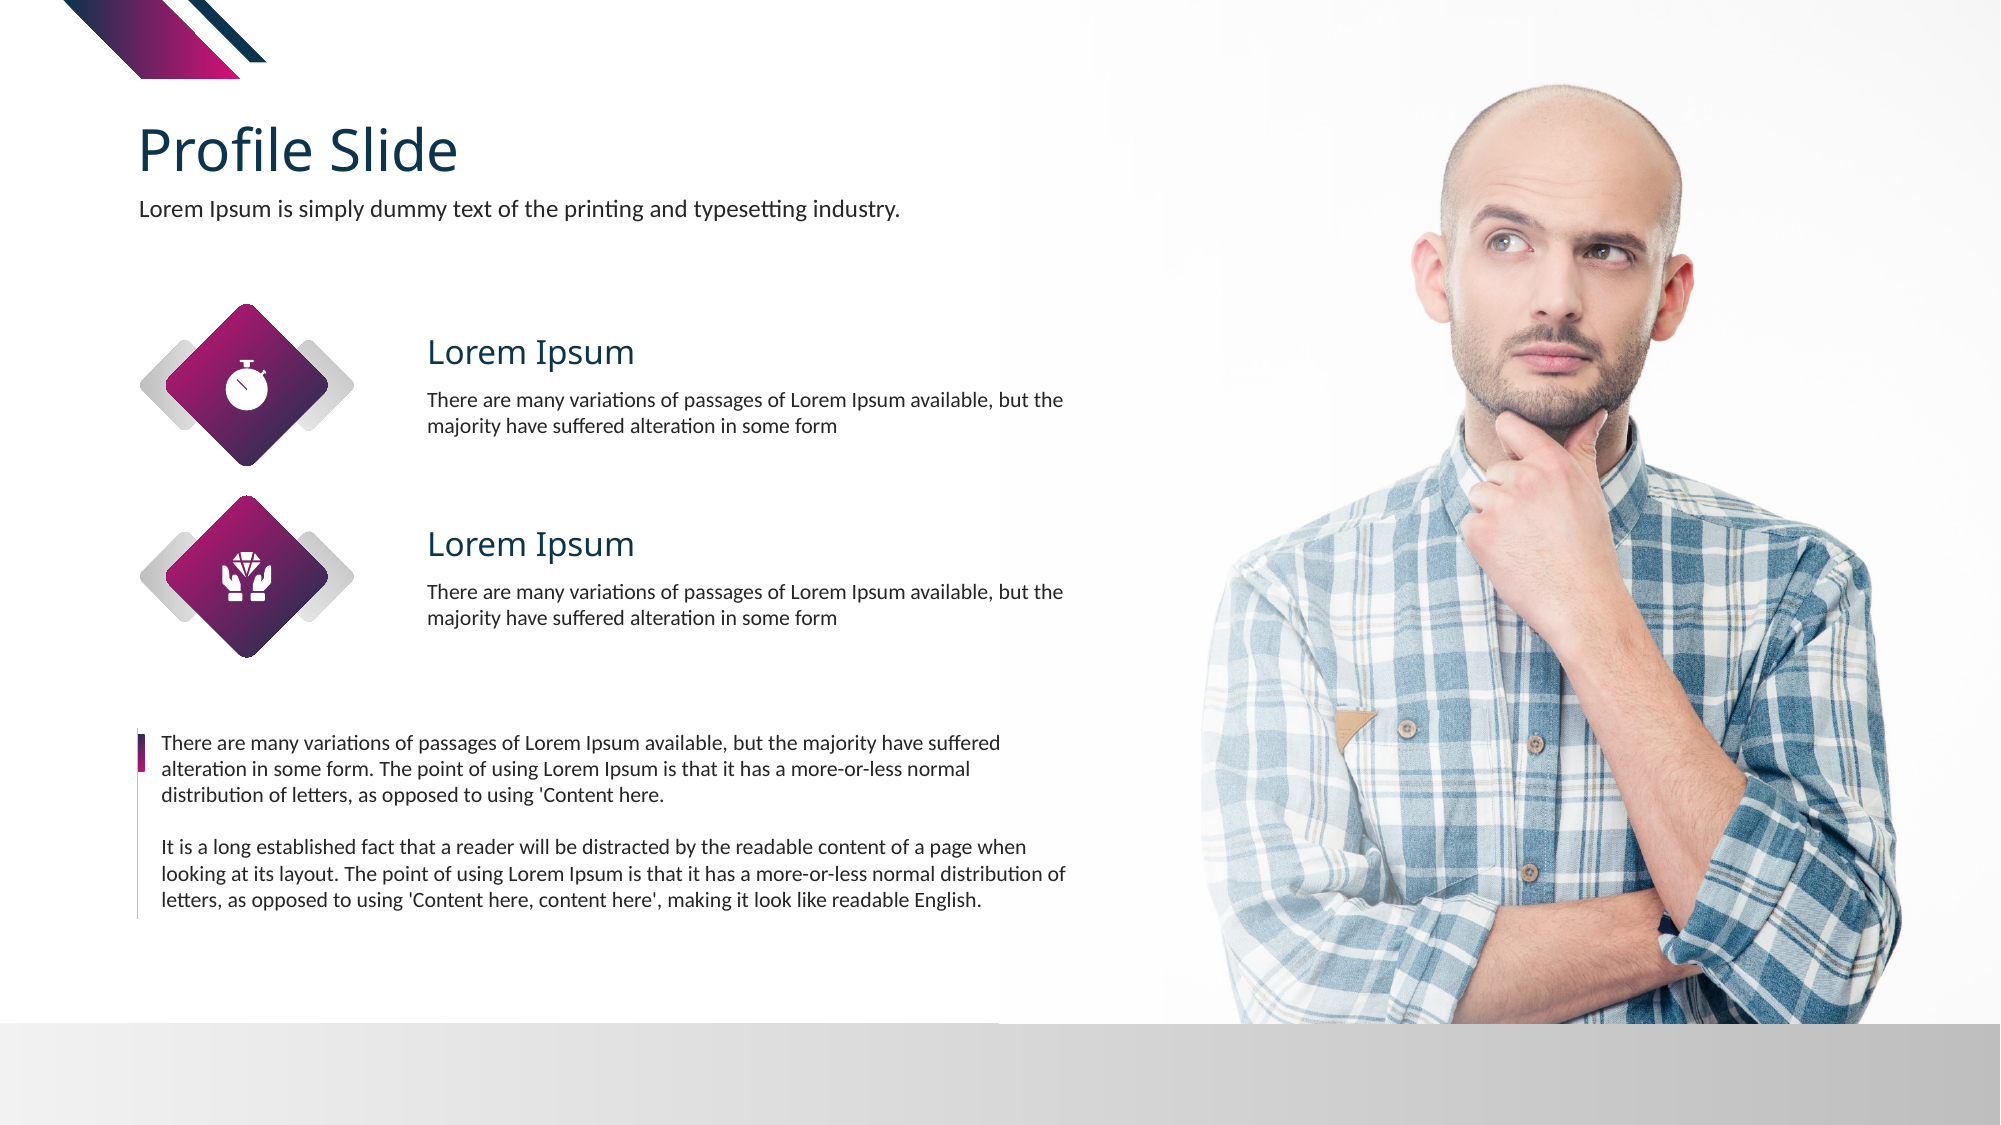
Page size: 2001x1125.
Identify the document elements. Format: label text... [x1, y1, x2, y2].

text_box Lorem Ipsum [427, 522, 999, 563]
text_box There are many variations of passages of Lorem Ipsum available, but the majority have suffered alteration in some form. The point of using Lorem Ipsum is that it has a more-or-less normal distribution of letters, as opposed to using 'Content here. It is a long established fact that a reader will be distracted by the readable content of a page when looking at its layout. The point of using Lorem Ipsum is that it has a more-or-less normal distribution of letters, as opposed to using 'Content here, content here', making it look like readable English. [161, 728, 999, 912]
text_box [151, 516, 343, 637]
text_box Lorem Ipsum is simply dummy text of the printing and typesetting industry. [139, 192, 999, 223]
text_box [138, 734, 146, 773]
text_box There are many variations of passages of Lorem Ipsum available, but the majority have suffered alteration in some form [427, 577, 999, 630]
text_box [222, 552, 272, 602]
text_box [999, 0, 2000, 1024]
text_box Profile Slide [137, 113, 999, 184]
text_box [225, 359, 268, 411]
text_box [151, 324, 343, 446]
text_box Lorem Ipsum [427, 331, 999, 372]
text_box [63, 0, 267, 80]
text_box There are many variations of passages of Lorem Ipsum available, but the majority have suffered alteration in some form [427, 385, 999, 439]
